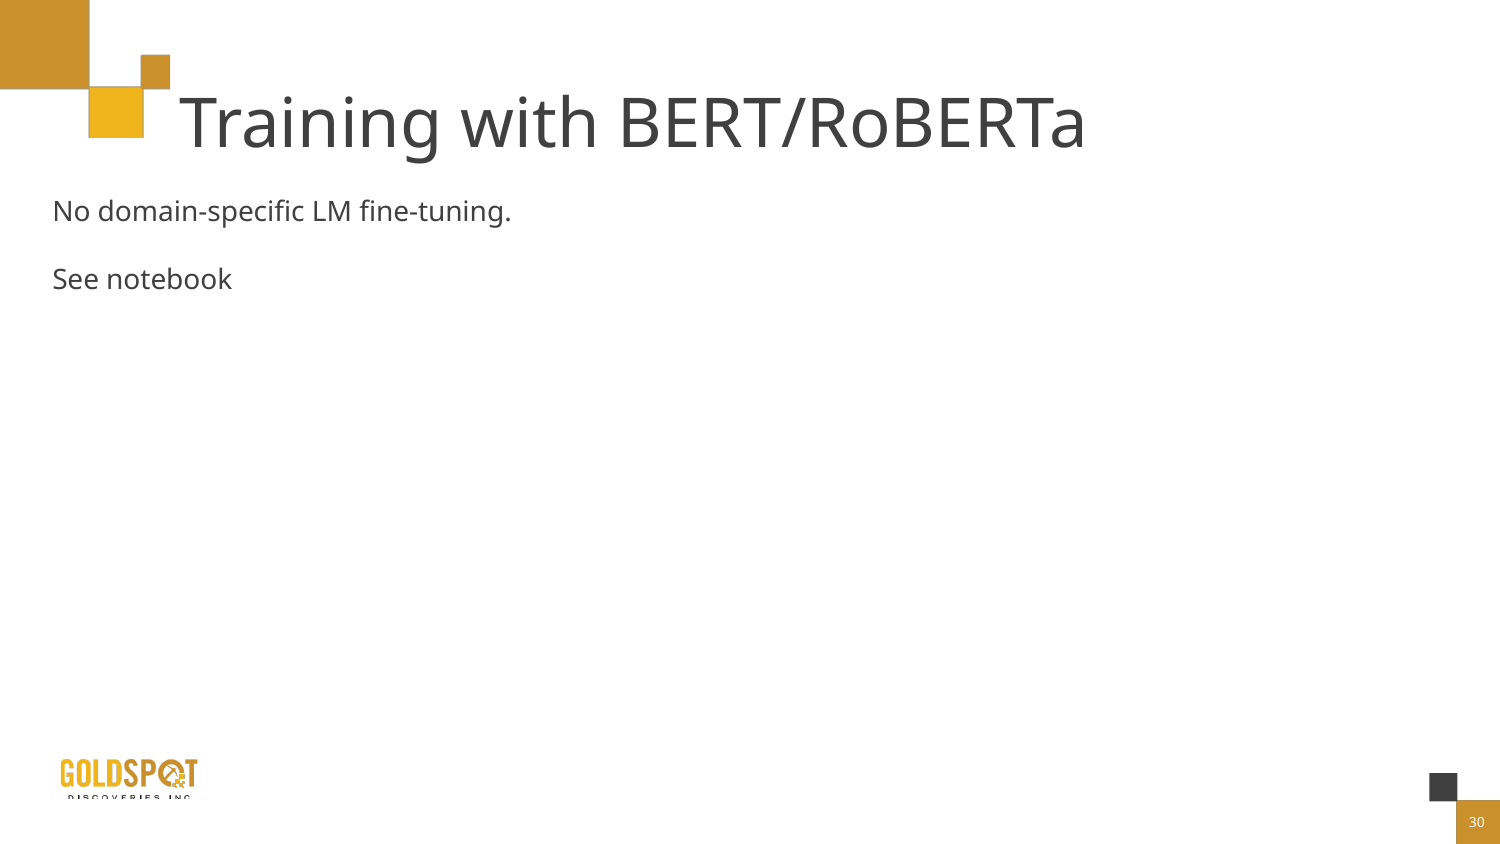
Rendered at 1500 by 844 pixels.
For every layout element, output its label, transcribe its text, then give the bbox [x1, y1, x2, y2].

text_box No domain-specific LM fine-tuning. See notebook [37, 186, 1475, 303]
text_box 30 [1379, 764, 1500, 844]
title Training with BERT/RoBERTa [164, 74, 1274, 177]
